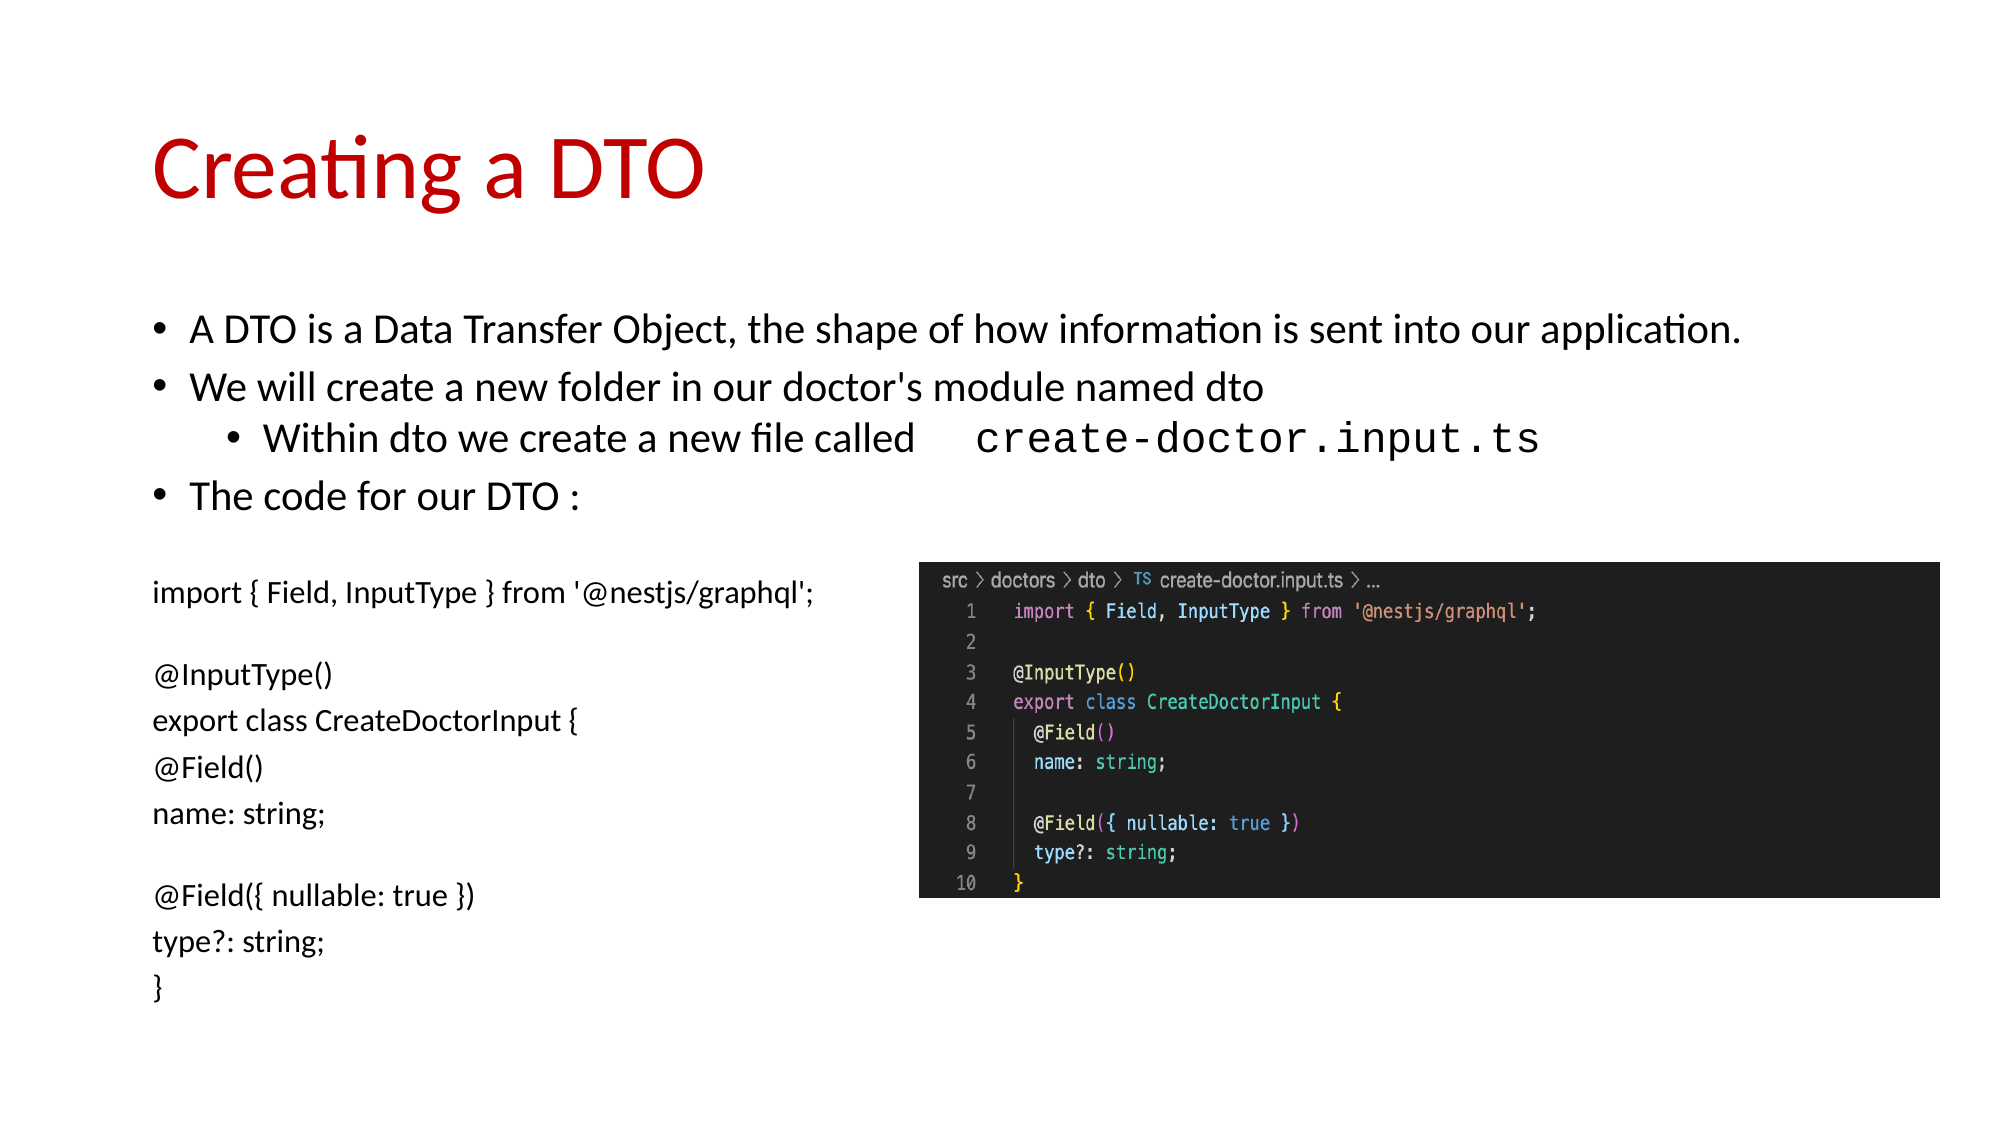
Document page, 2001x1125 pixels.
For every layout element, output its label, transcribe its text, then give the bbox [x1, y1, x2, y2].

list A DTO is a Data Transfer Object, the shape of how information is sent into our application. We will create a new folder in our doctor's module named dto Within dto we create a new file called create-doctor.input.ts The code for our DTO : import { Field, InputType } from '@nestjs/graphql'; @InputType() export class CreateDoctorInput { @Field() name: string; @Field({ nullable: true }) type?: string; } [137, 299, 1863, 1099]
picture [919, 562, 1940, 898]
title Creating a DTO [137, 59, 1863, 278]
